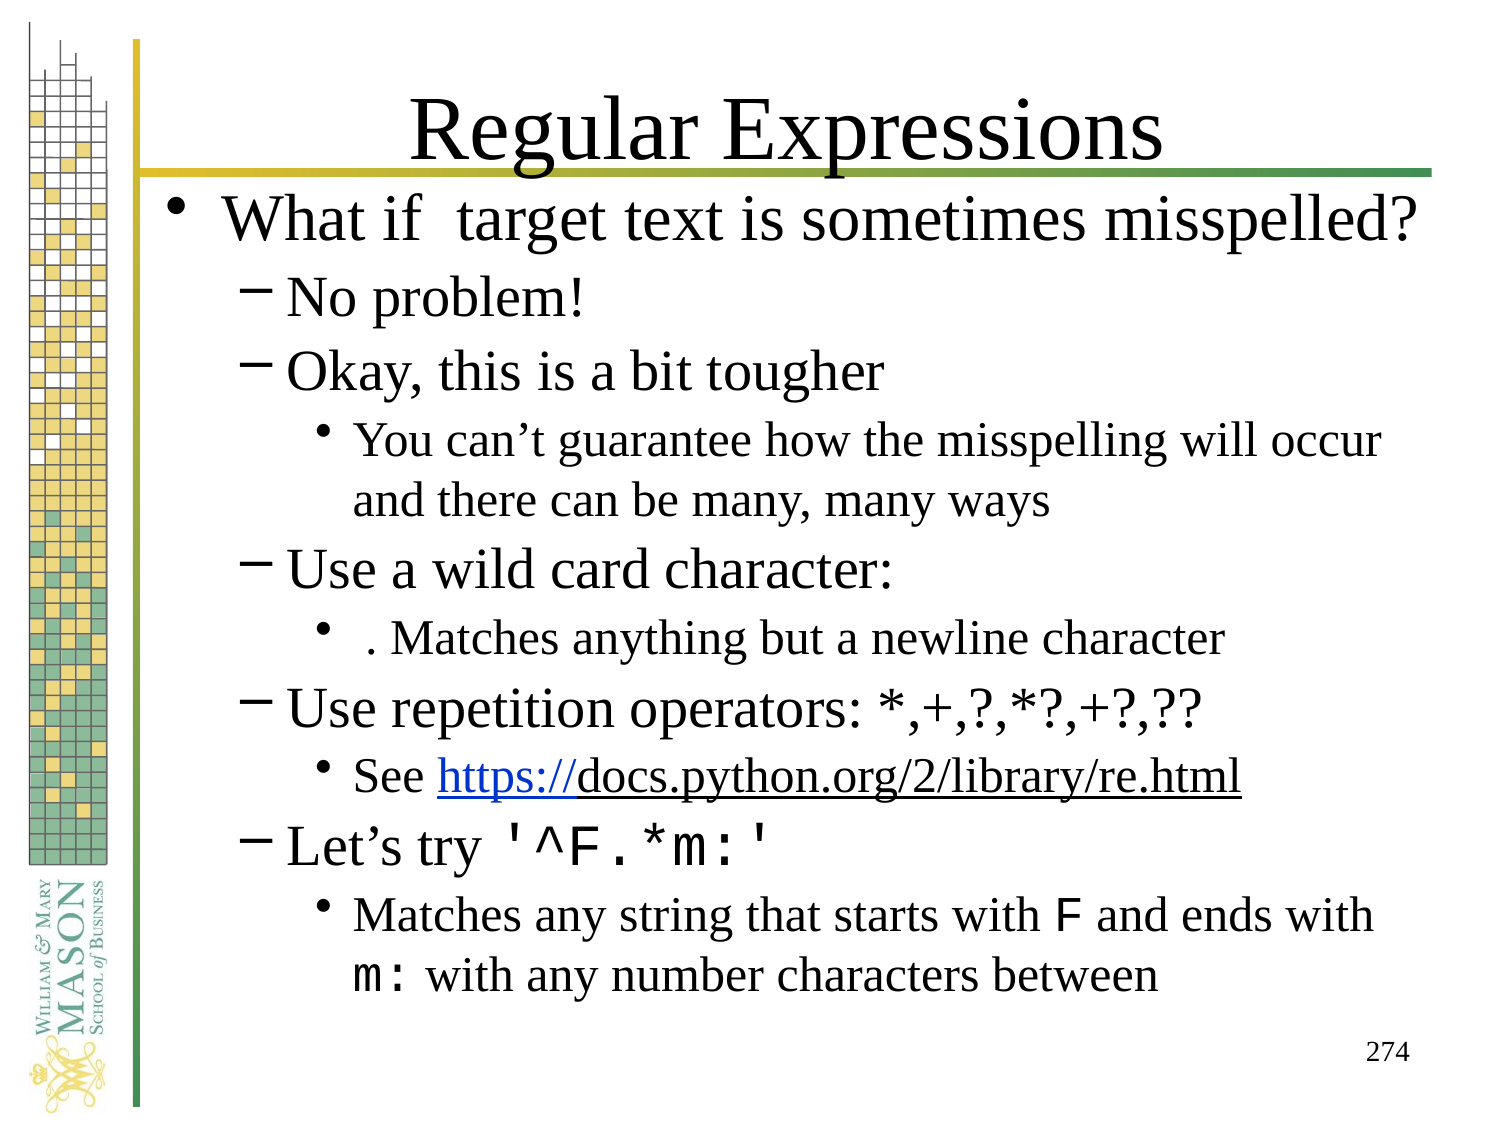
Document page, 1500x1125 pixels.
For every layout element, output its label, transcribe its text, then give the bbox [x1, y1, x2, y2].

slide_number 65 [29, 879, 107, 1113]
list What if target text is sometimes misspelled? No problem! Okay, this is a bit tougher You can’t guarantee how the misspelling will occur and there can be many, many ways Use a wild card character: . Matches anything but a newline character Use repetition operators: *,+,?,*?,+?,?? See https://docs.python.org/2/library/re.html Let’s try '^F.*m:' Matches any string that starts with F and ends with m: with any number characters between [150, 166, 1462, 934]
title Regular Expressions [150, 45, 1425, 166]
slide_number 274 [1048, 1024, 1426, 1103]
